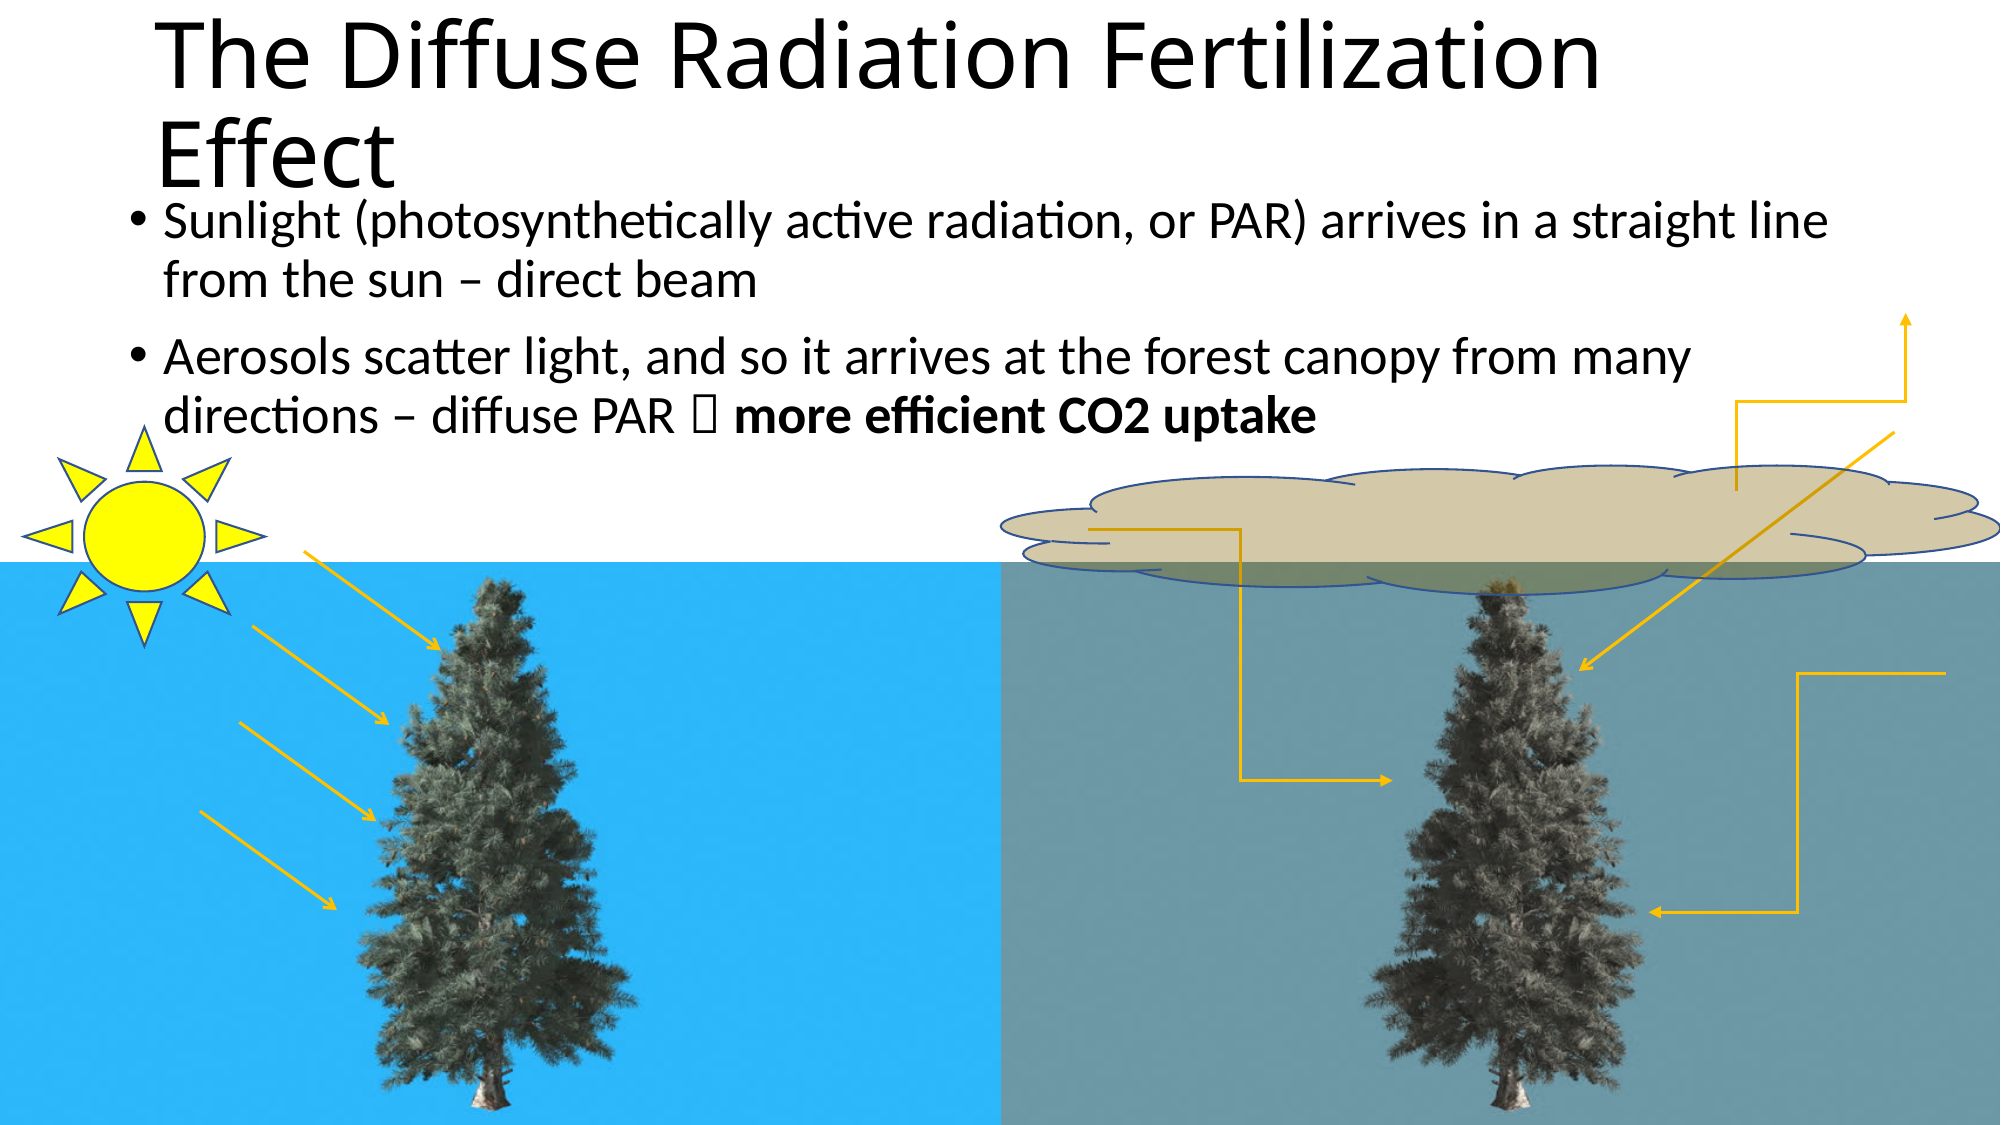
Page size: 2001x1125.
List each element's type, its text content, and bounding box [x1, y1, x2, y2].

text_box [999, 465, 1578, 562]
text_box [252, 625, 390, 725]
text_box [181, 456, 232, 504]
list Sunlight (photosynthetically active radiation, or PAR) arrives in a straight line from the sun – direct beam Aerosols scatter light, and so it arrives at the forest canopy from many directions – diffuse PAR  more efficient CO2 uptake [114, 184, 1864, 454]
text_box [20, 519, 74, 554]
text_box [1895, 482, 2000, 556]
text_box [215, 519, 269, 554]
text_box [125, 424, 164, 473]
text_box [199, 811, 338, 911]
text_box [303, 551, 441, 651]
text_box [239, 722, 377, 822]
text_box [1732, 317, 1910, 487]
text_box [56, 456, 108, 504]
title The Diffuse Radiation Fertilization Effect [139, 0, 1865, 218]
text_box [1578, 431, 1895, 672]
text_box [83, 480, 206, 562]
picture [0, 562, 2000, 1125]
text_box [1648, 673, 1946, 913]
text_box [1087, 529, 1393, 781]
